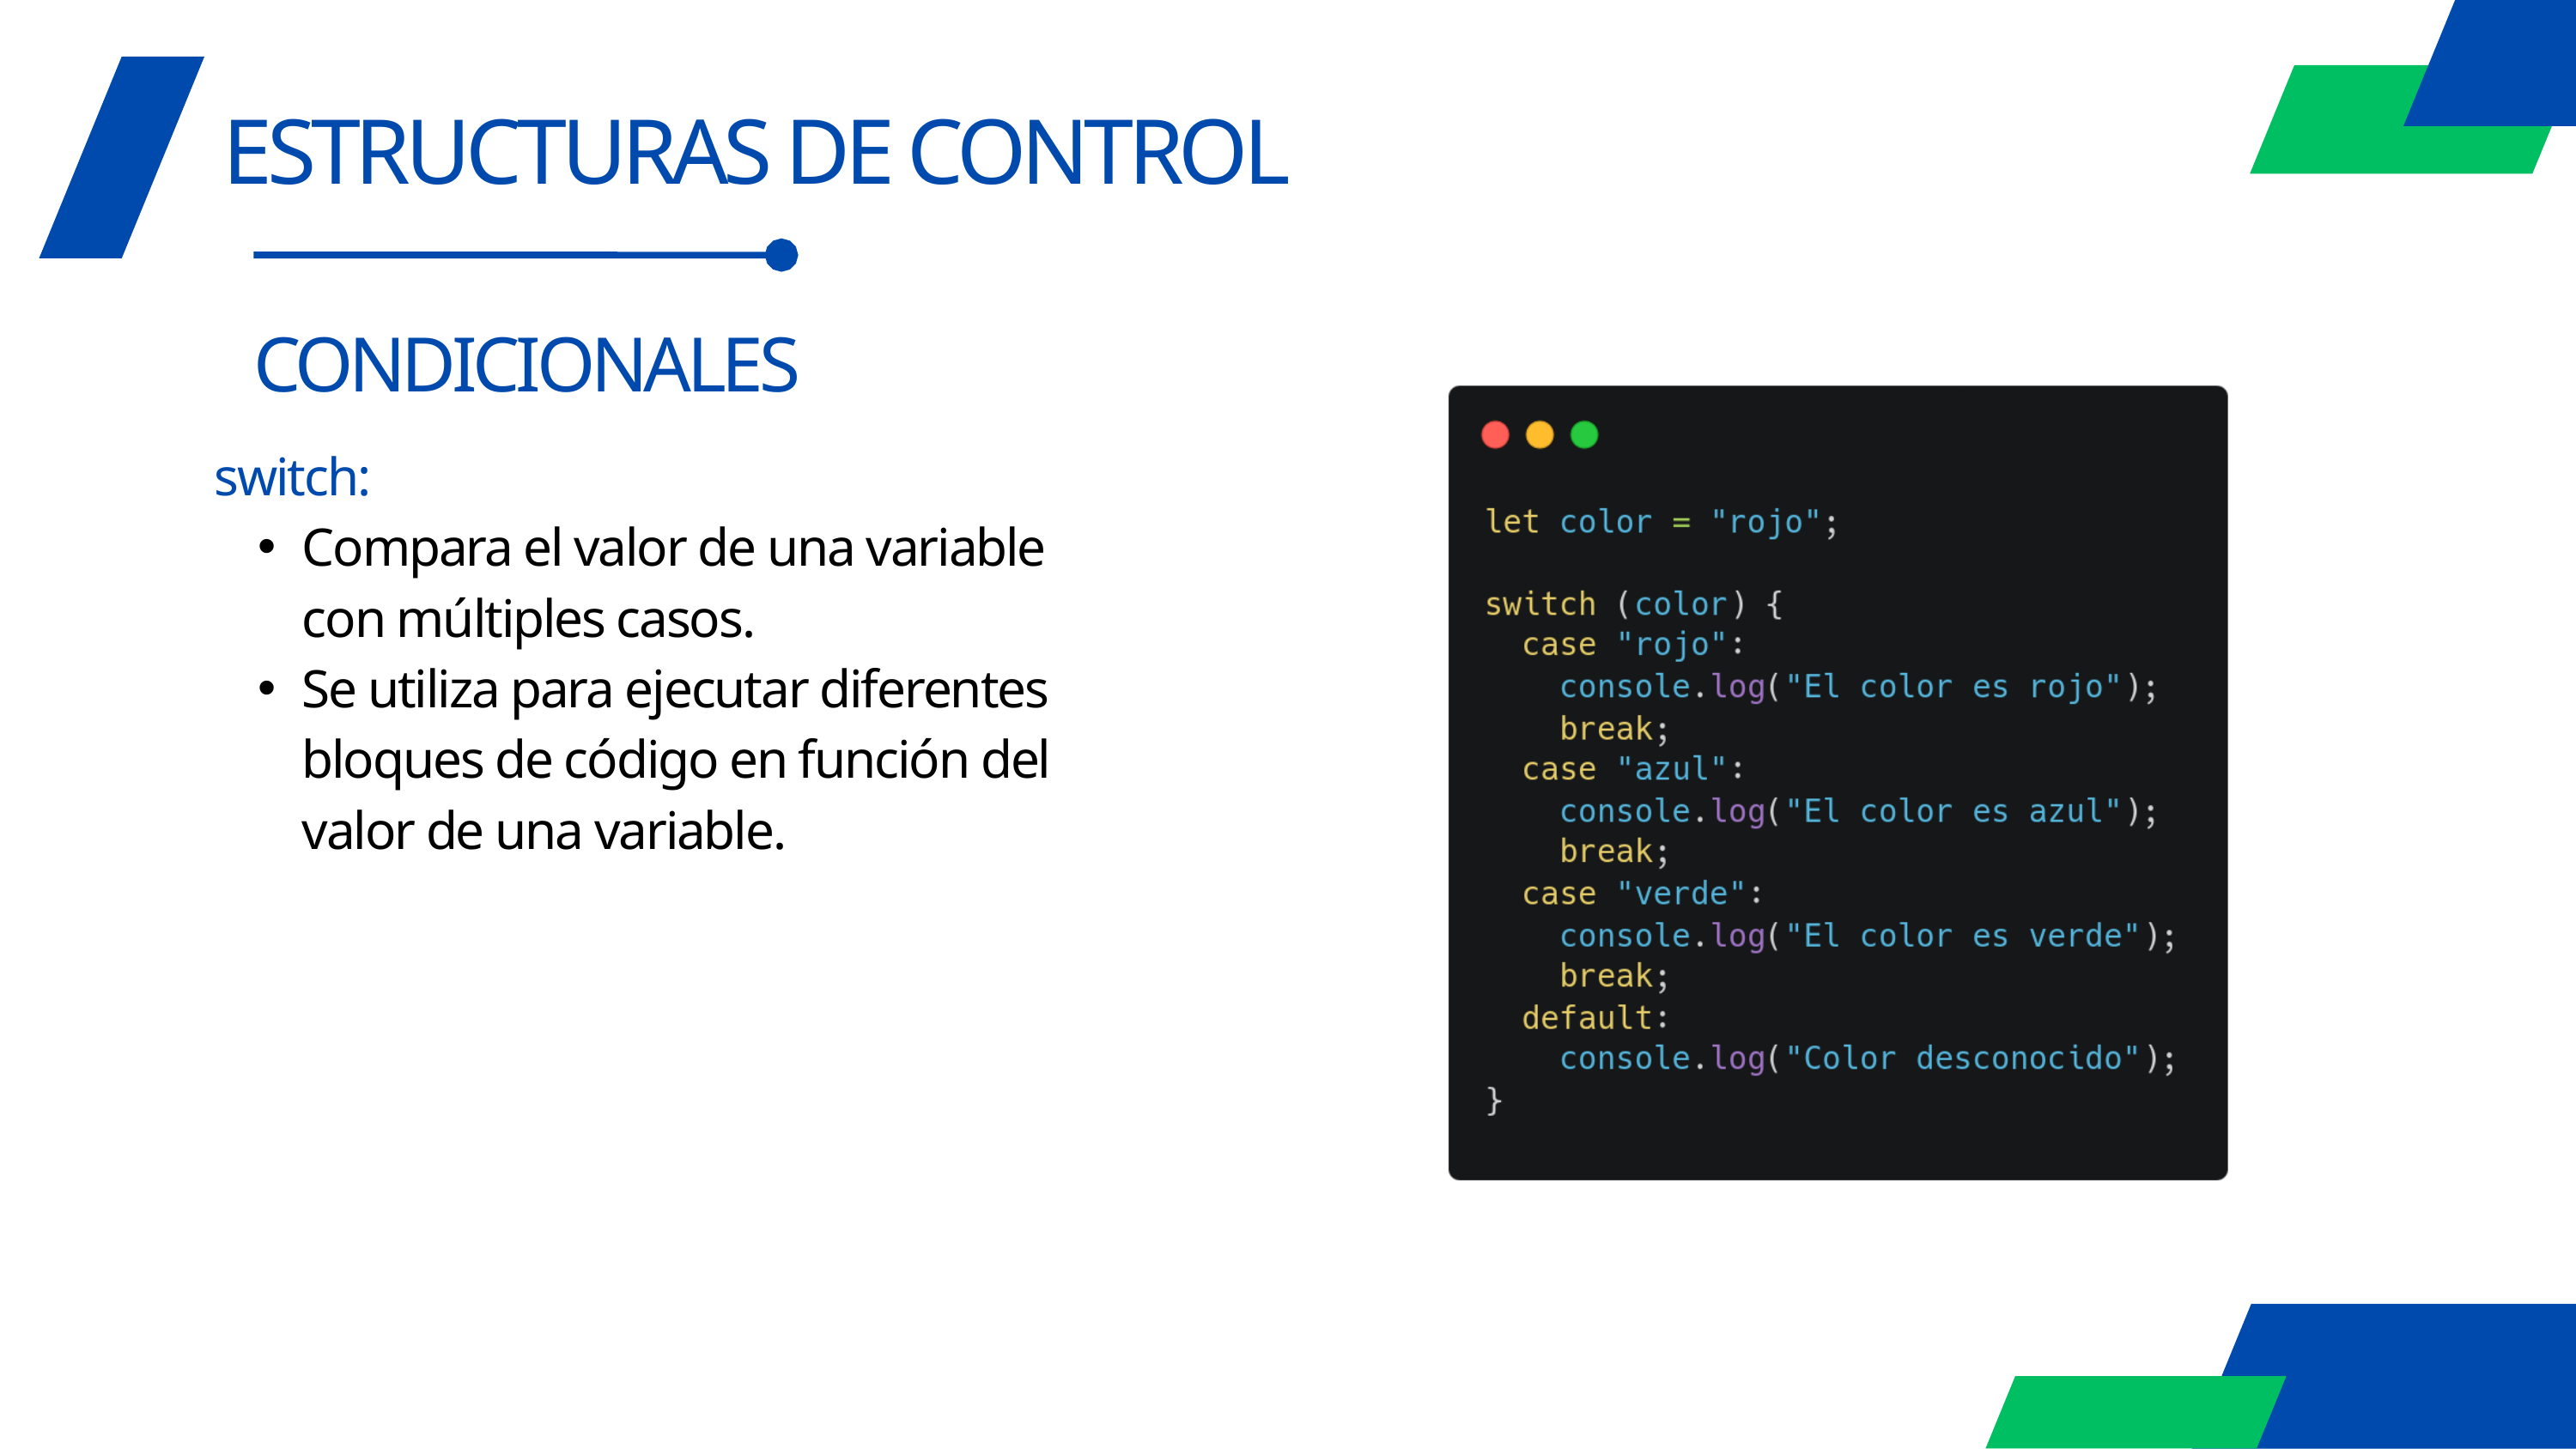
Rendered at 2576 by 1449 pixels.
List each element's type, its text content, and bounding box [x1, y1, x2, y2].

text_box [39, 40, 205, 259]
text_box [253, 246, 791, 264]
text_box ESTRUCTURAS DE CONTROL [222, 76, 1838, 203]
text_box [1324, 260, 2353, 1304]
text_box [2191, 1292, 2576, 1449]
text_box switch: Compara el valor de una variable con múltiples casos. Se utiliza para ejecutar diferentes bloques de código en función del valor de una variable. [214, 435, 1131, 860]
text_box CONDICIONALES [253, 300, 987, 407]
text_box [2413, 0, 2576, 120]
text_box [2259, 64, 2567, 167]
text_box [1985, 1370, 2287, 1449]
